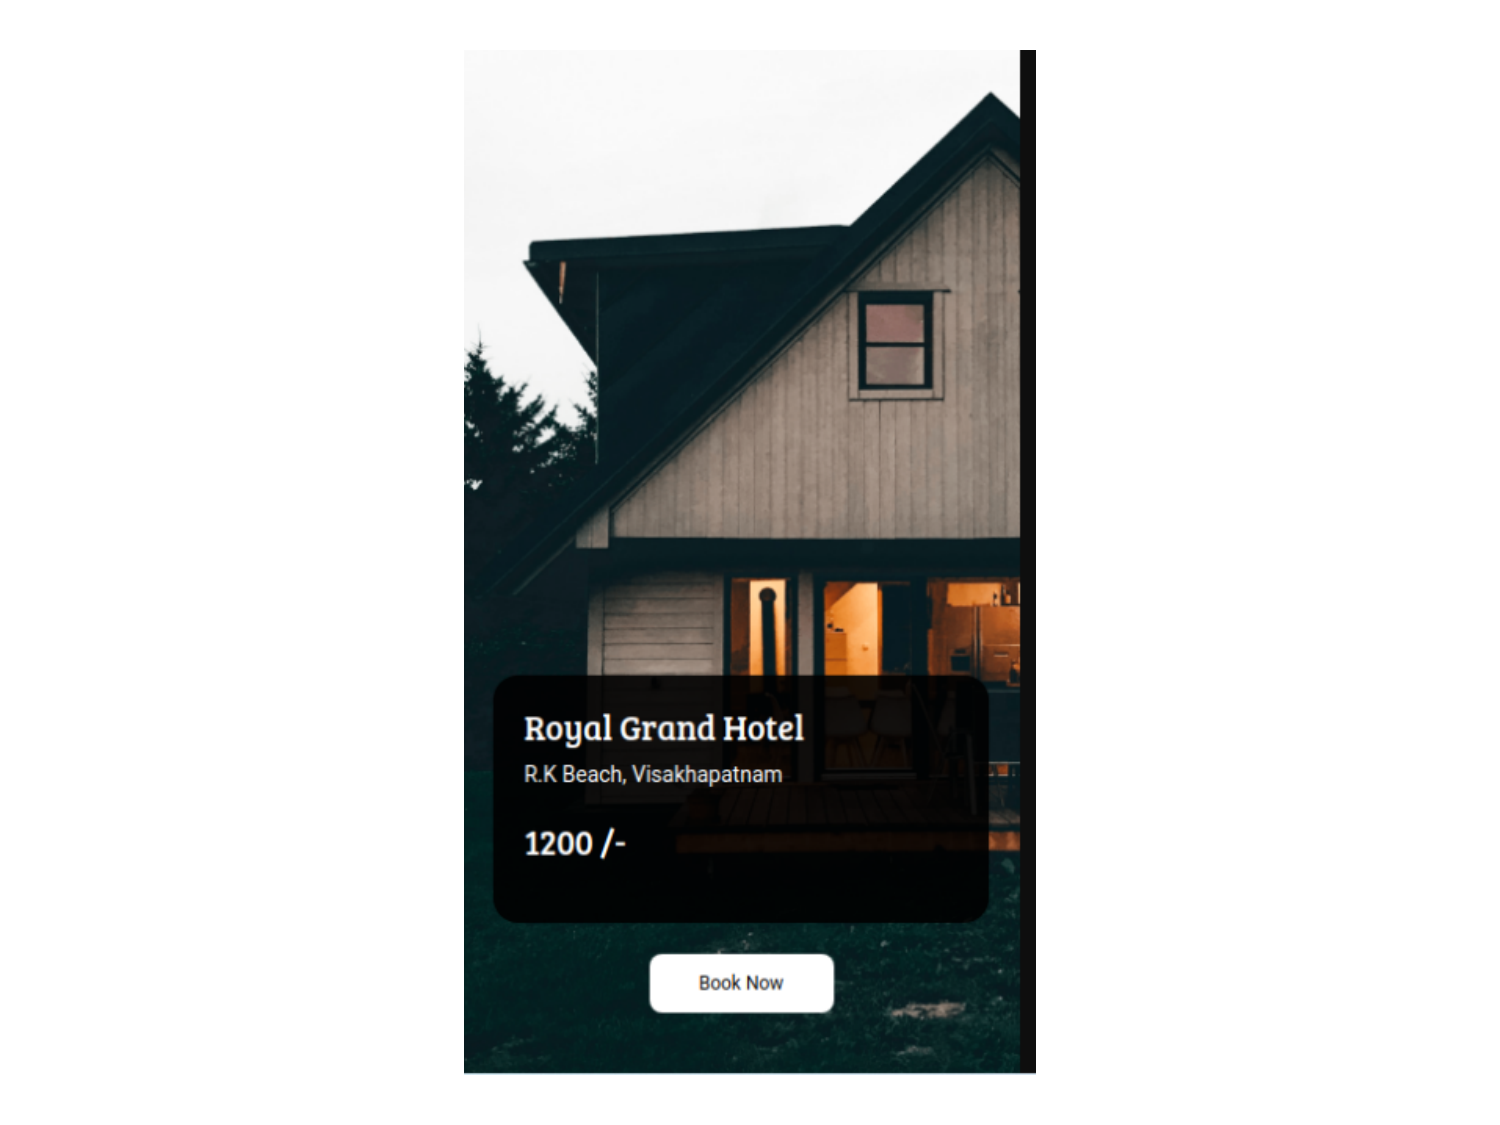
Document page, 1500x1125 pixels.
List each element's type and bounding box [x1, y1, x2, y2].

picture [464, 50, 1036, 1075]
